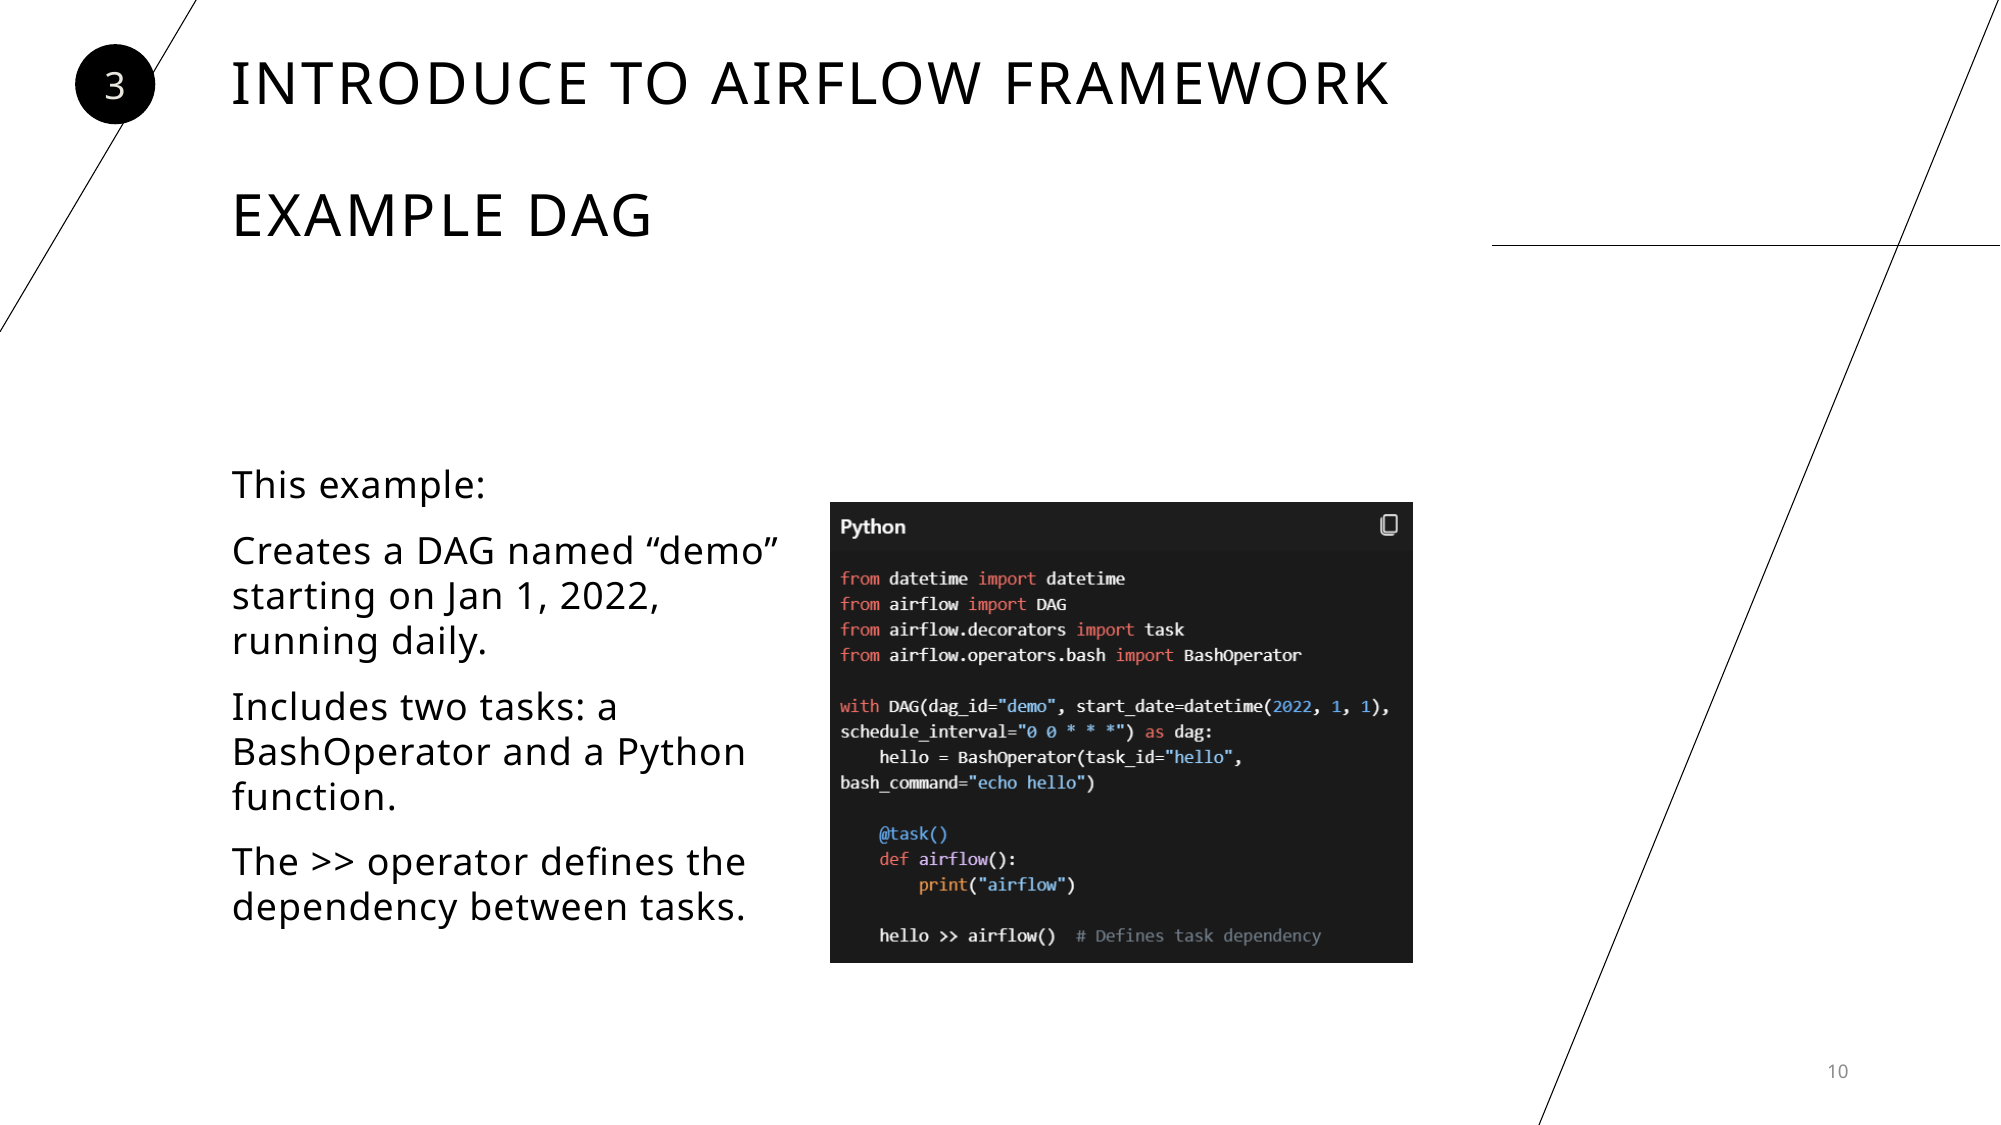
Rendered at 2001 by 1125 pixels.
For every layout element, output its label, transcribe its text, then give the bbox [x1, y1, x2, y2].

list This example: Creates a DAG named “demo” starting on Jan 1, 2022, running daily. Includes two tasks: a BashOperator and a Python function. The >> operator defines the dependency between tasks. [216, 453, 800, 1013]
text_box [76, 43, 1413, 125]
title Example DAG [216, 125, 1413, 392]
slide_number 10 [1701, 1042, 1864, 1103]
picture [830, 502, 1413, 964]
